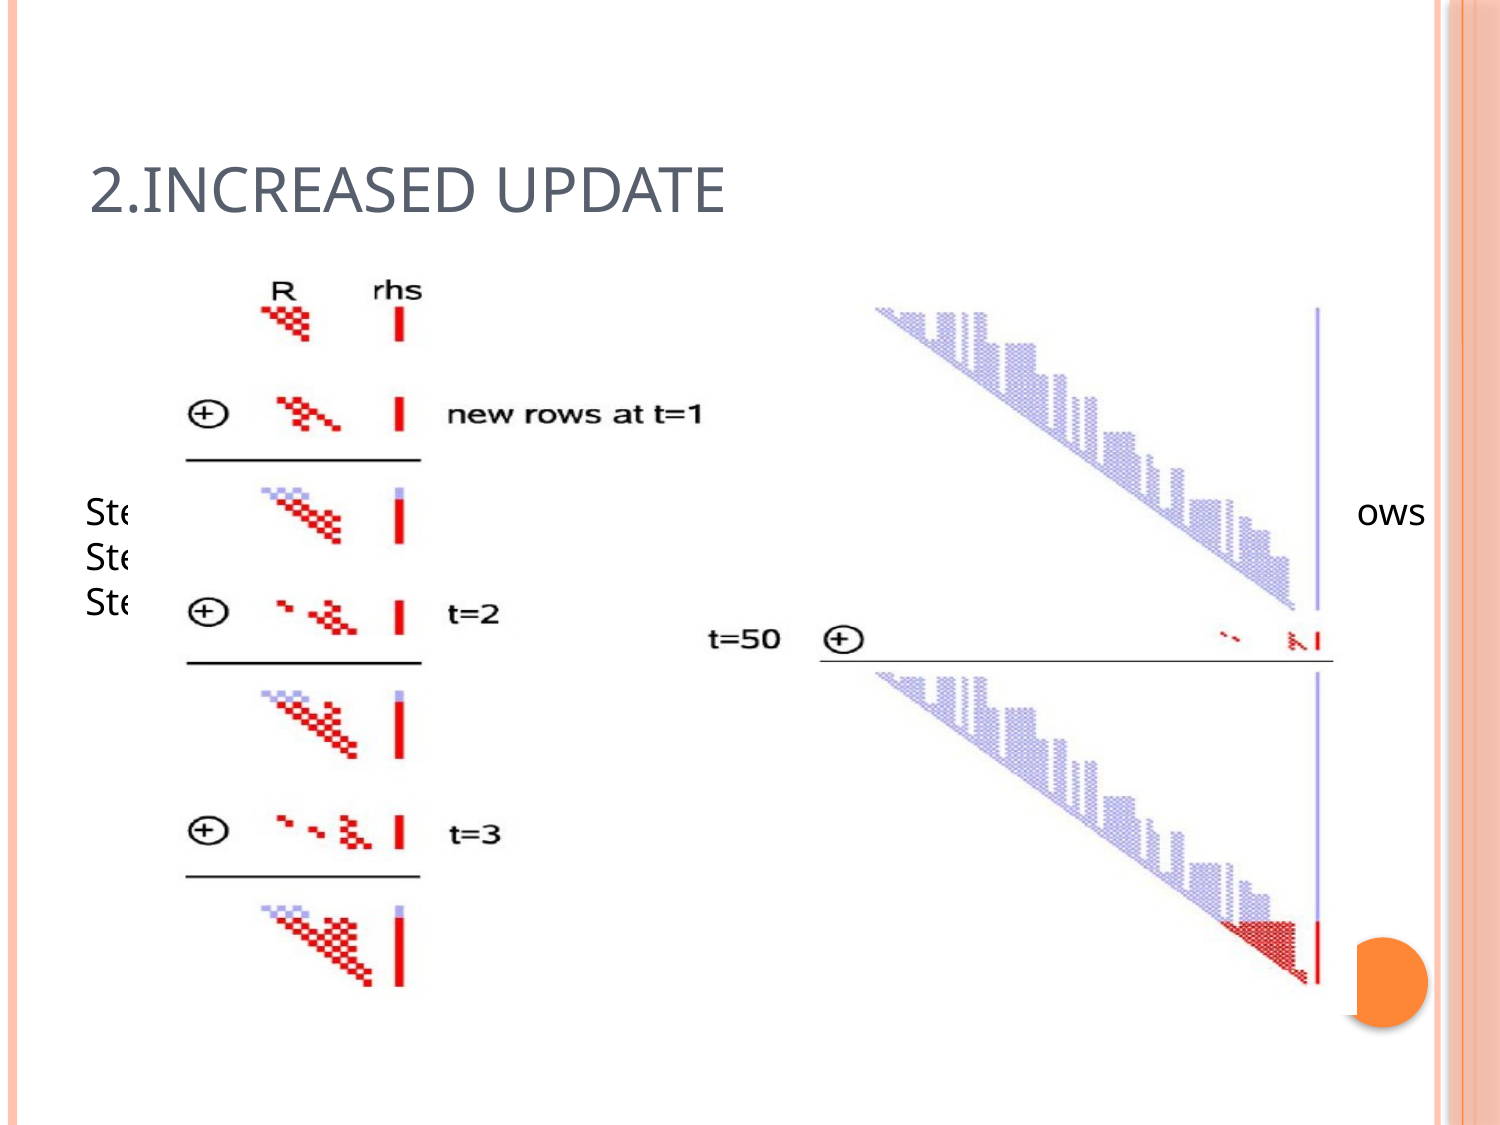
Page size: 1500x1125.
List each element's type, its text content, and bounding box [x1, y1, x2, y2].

text_box Step 1: Expand the R and d with appropriate number of empty cols and rows Step 2: Add new measurement rows Step 3: Zero out the new rows by Givens Rotations (QR Factorization) [1364, 480, 1443, 631]
title 2.Increased Update [75, 45, 1300, 233]
picture [128, 257, 1358, 1016]
text_box Step 1: Expand the R and d with appropriate number of empty cols and rows Step 2: Add new measurement rows Step 3: Zero out the new rows by Givens Rotations (QR Factorization) [70, 480, 122, 631]
